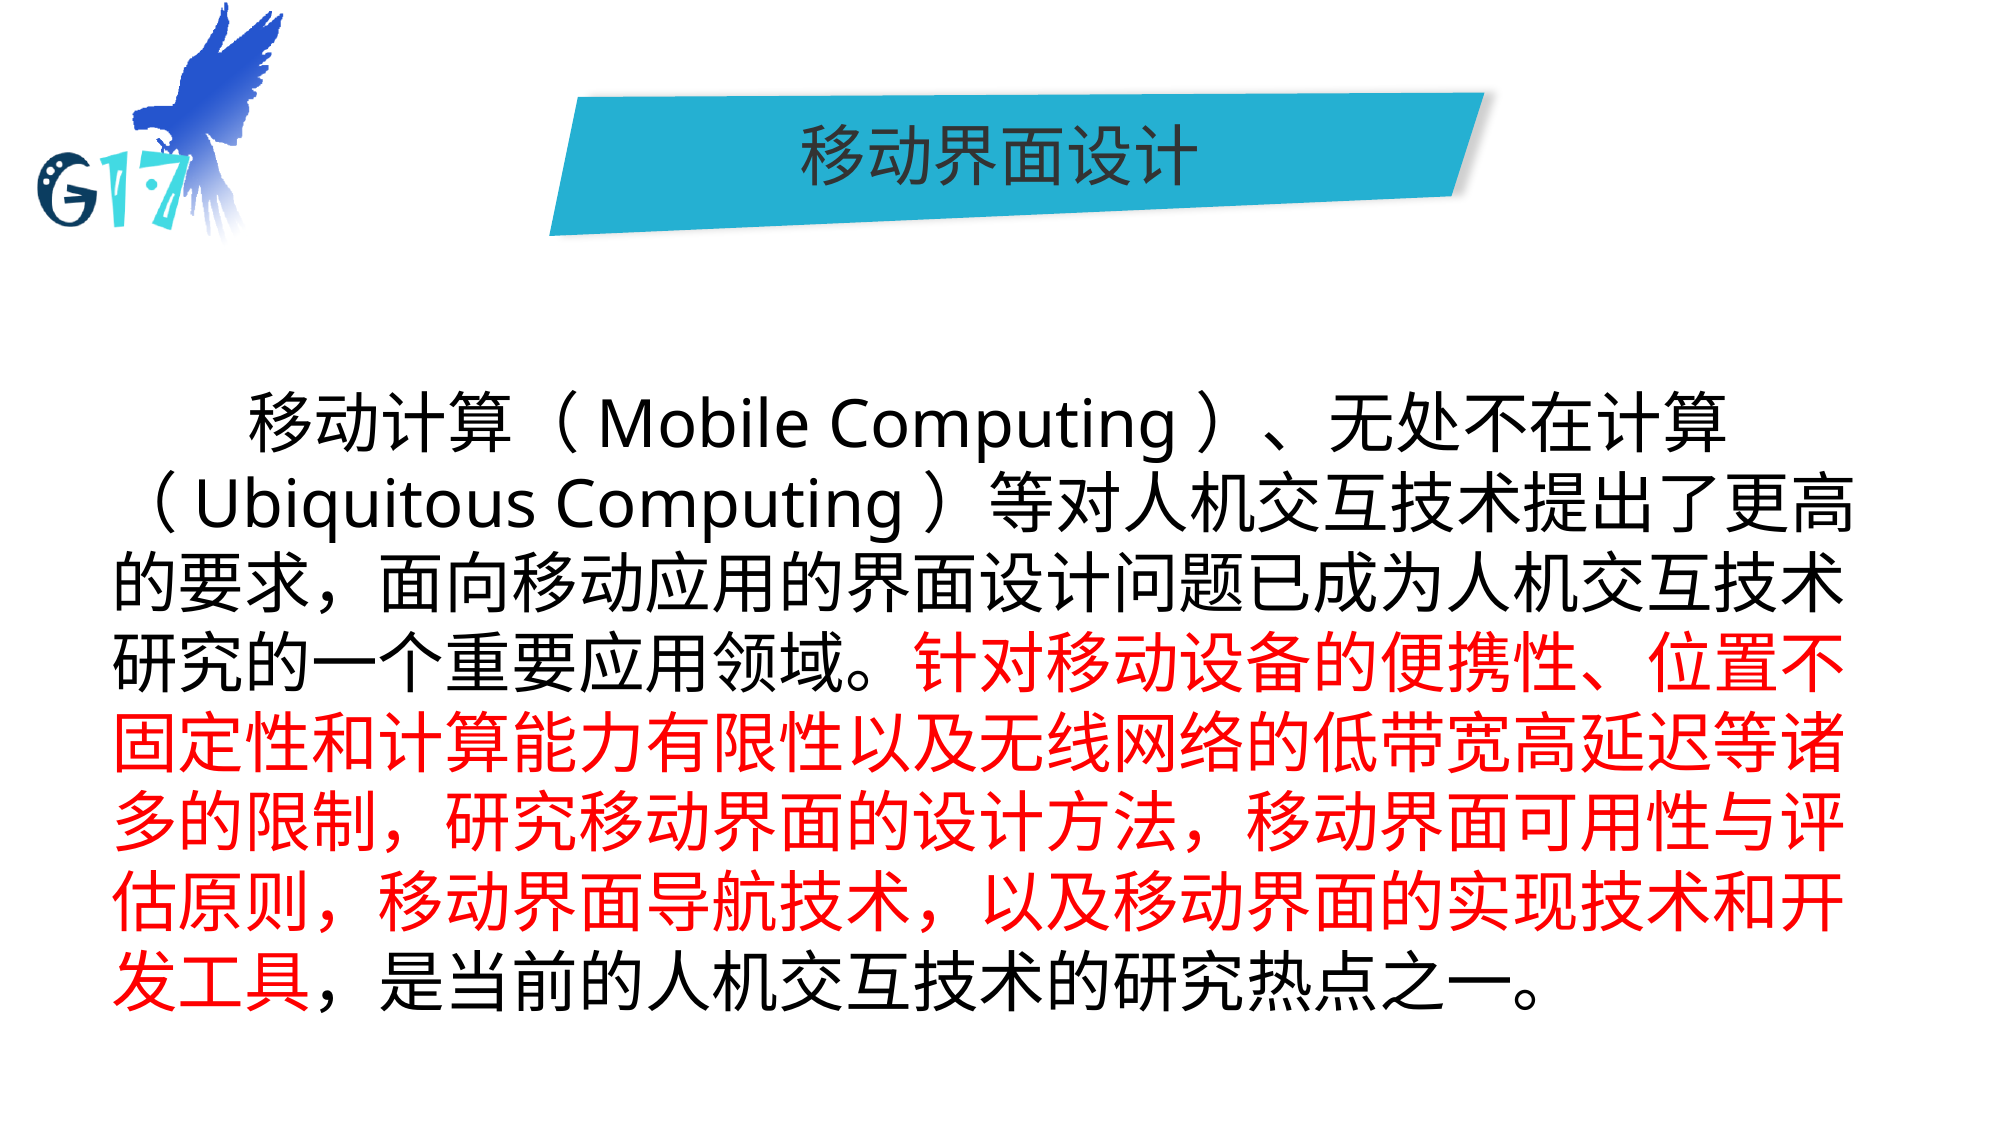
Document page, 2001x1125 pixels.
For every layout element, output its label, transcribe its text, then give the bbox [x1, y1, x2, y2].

text_box 移动界面设计 [784, 106, 1216, 201]
picture [0, 0, 286, 250]
text_box 移动计算（Mobile Computing）、无处不在计算（Ubiquitous Computing）等对人机交互技术提出了更高的要求，面向移动应用的界面设计问题已成为人机交互技术研究的一个重要应用领域。针对移动设备的便携性、位置不固定性和计算能力有限性以及无线网络的低带宽高延迟等诸多的限制，研究移动界面的设计方法，移动界面可用性与评估原则，移动界面导航技术，以及移动界面的实现技术和开发工具，是当前的人机交互技术的研究热点之一。 [96, 373, 1889, 1028]
